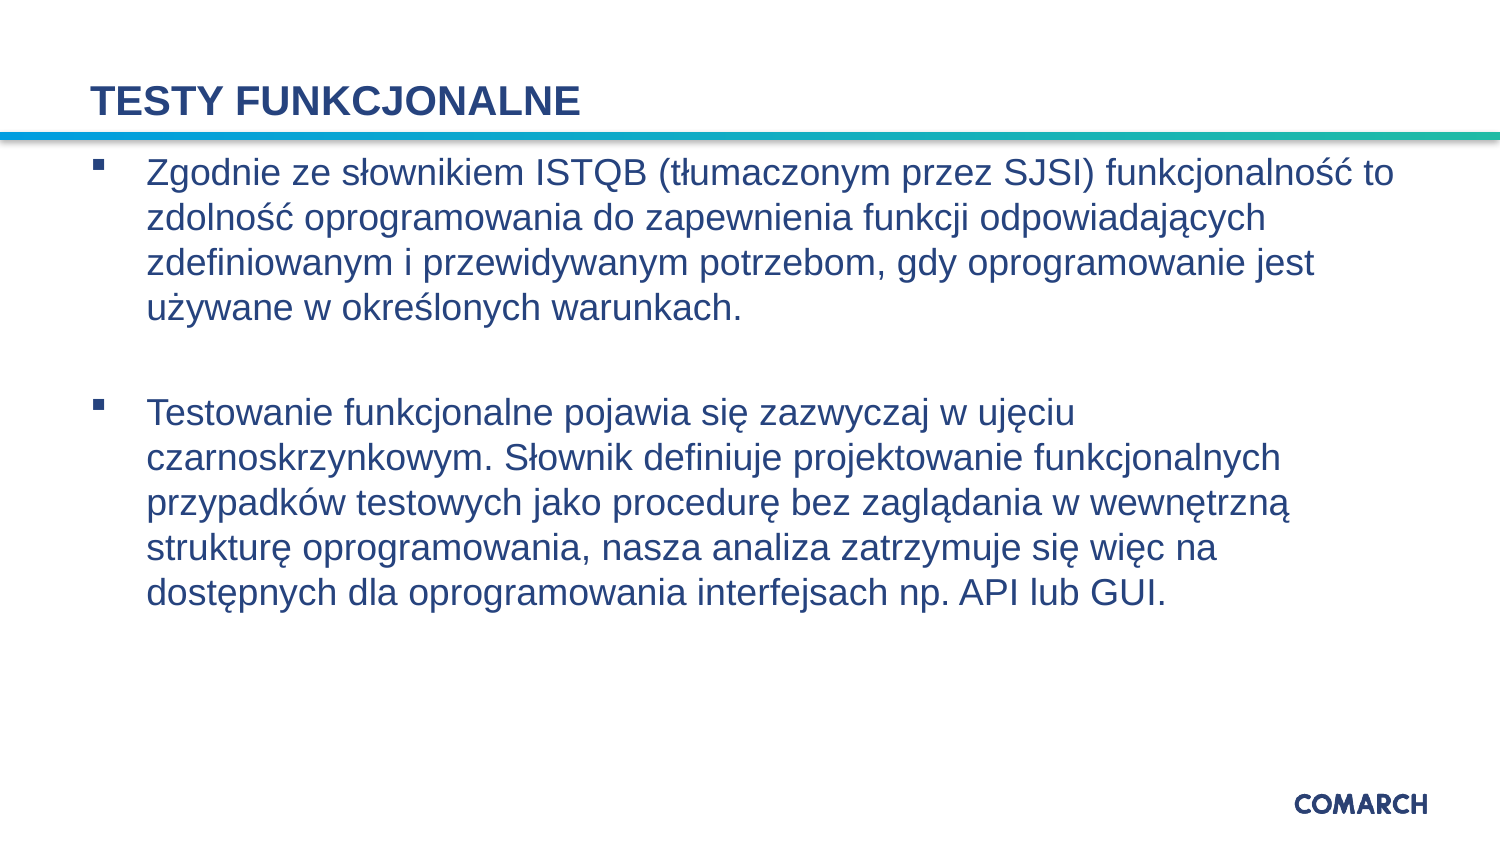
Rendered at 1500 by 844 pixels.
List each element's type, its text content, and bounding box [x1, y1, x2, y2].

list Zgodnie ze słownikiem ISTQB (tłumaczonym przez SJSI) funkcjonalność to zdolność oprogramowania do zapewnienia funkcji odpowiadających zdefiniowanym i przewidywanym potrzebom, gdy oprogramowanie jest używane w określonych warunkach. Testowanie funkcjonalne pojawia się zazwyczaj w ujęciu czarnoskrzynkowym. Słownik definiuje projektowanie funkcjonalnych przypadków testowych jako procedurę bez zaglądania w wewnętrzną strukturę oprogramowania, nasza analiza zatrzymuje się więc na dostępnych dla oprogramowania interfejsach np. API lub GUI. [75, 140, 1427, 704]
title TESTY FUNKCJONALNE [75, 19, 1425, 132]
picture [1294, 793, 1427, 814]
